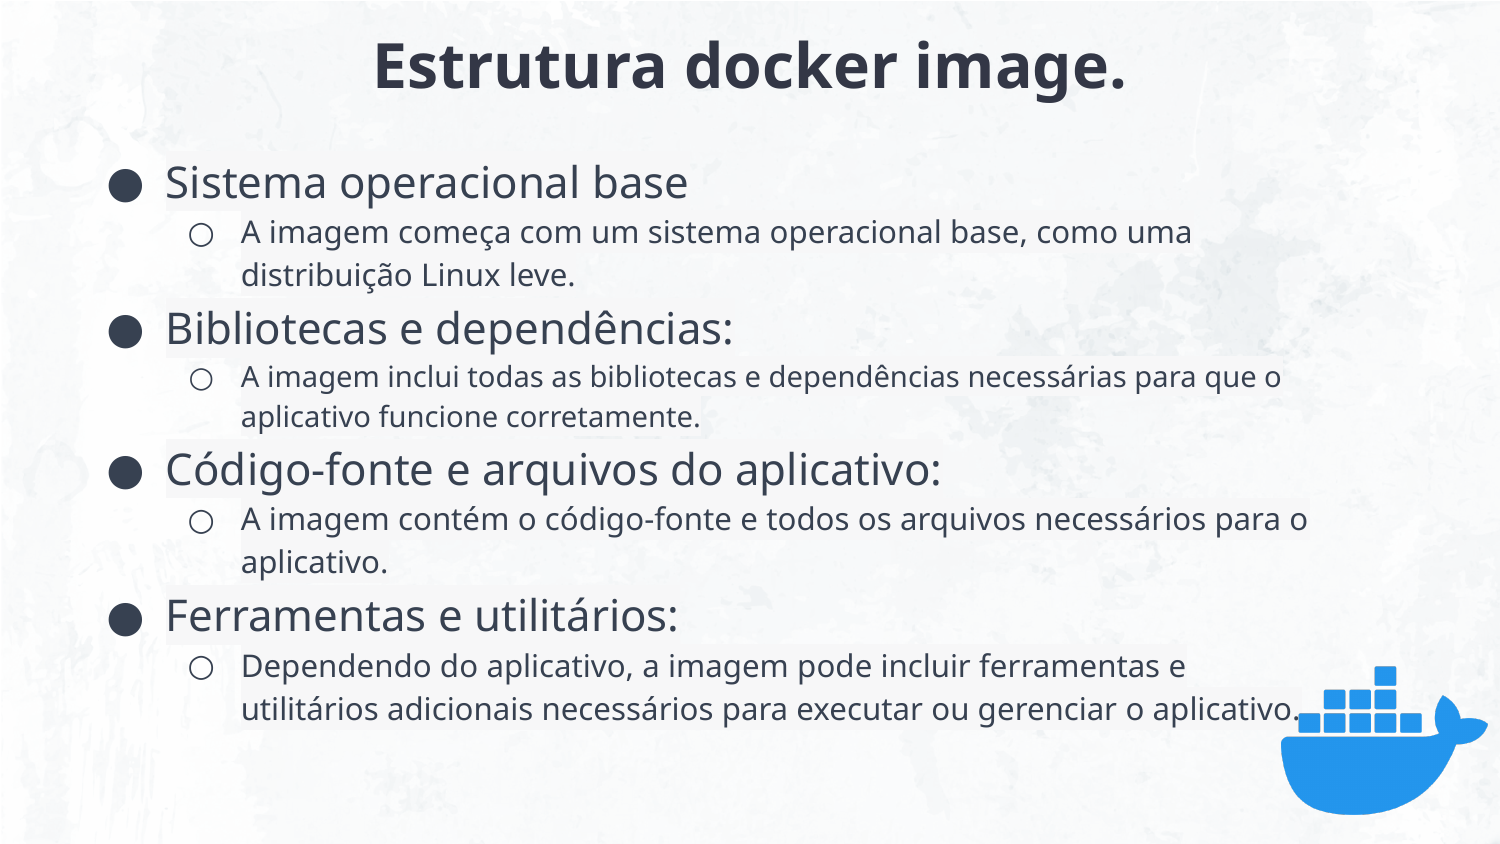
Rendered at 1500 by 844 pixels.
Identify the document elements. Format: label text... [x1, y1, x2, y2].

list Sistema operacional base A imagem começa com um sistema operacional base, como uma distribuição Linux leve. Bibliotecas e dependências: A imagem inclui todas as bibliotecas e dependências necessárias para que o aplicativo funcione corretamente. Código-fonte e arquivos do aplicativo: A imagem contém o código-fonte e todos os arquivos necessários para o aplicativo. Ferramentas e utilitários: Dependendo do aplicativo, a imagem pode incluir ferramentas e utilitários adicionais necessários para executar ou gerenciar o aplicativo. [75, 131, 1342, 823]
title Estrutura docker image. [117, 0, 1383, 142]
picture [2, 2, 1500, 844]
